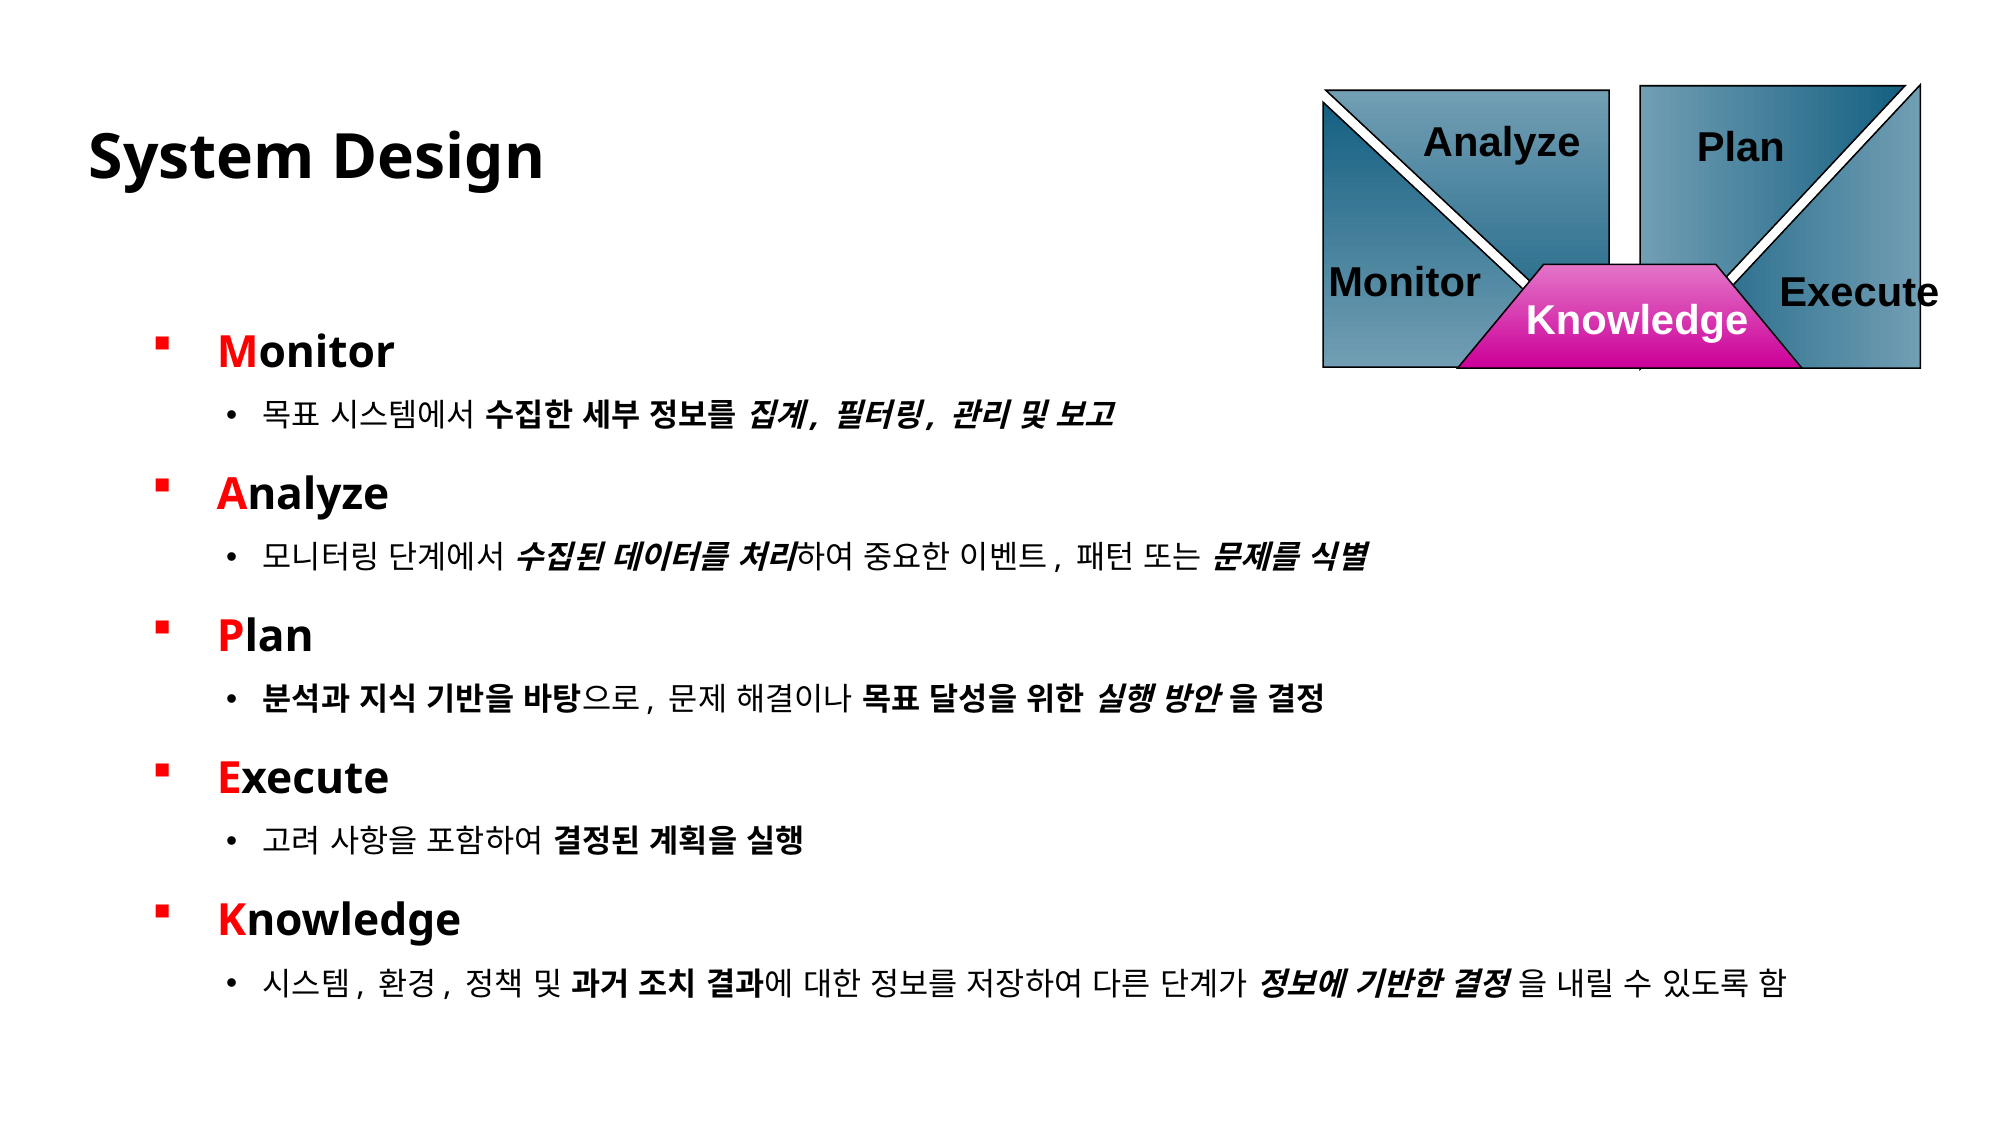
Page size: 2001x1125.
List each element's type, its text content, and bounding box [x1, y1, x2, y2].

text_box System Design [73, 59, 1380, 225]
list Monitor 목표 시스템에서 수집한 세부 정보를 집계, 필터링, 관리 및 보고 Analyze 모니터링 단계에서 수집된 데이터를 처리하여 중요한 이벤트, 패턴 또는 문제를 식별 Plan 분석과 지식 기반을 바탕으로, 문제 해결이나 목표 달성을 위한 실행 방안 을 결정 Execute 고려 사항을 포함하여 결정된 계획을 실행 Knowledge 시스템, 환경, 정책 및 과거 조치 결과에 대한 정보를 저장하여 다른 단계가 정보에 기반한 결정 을 내릴 수 있도록 함 [137, 299, 1863, 1014]
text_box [1313, 84, 1956, 370]
